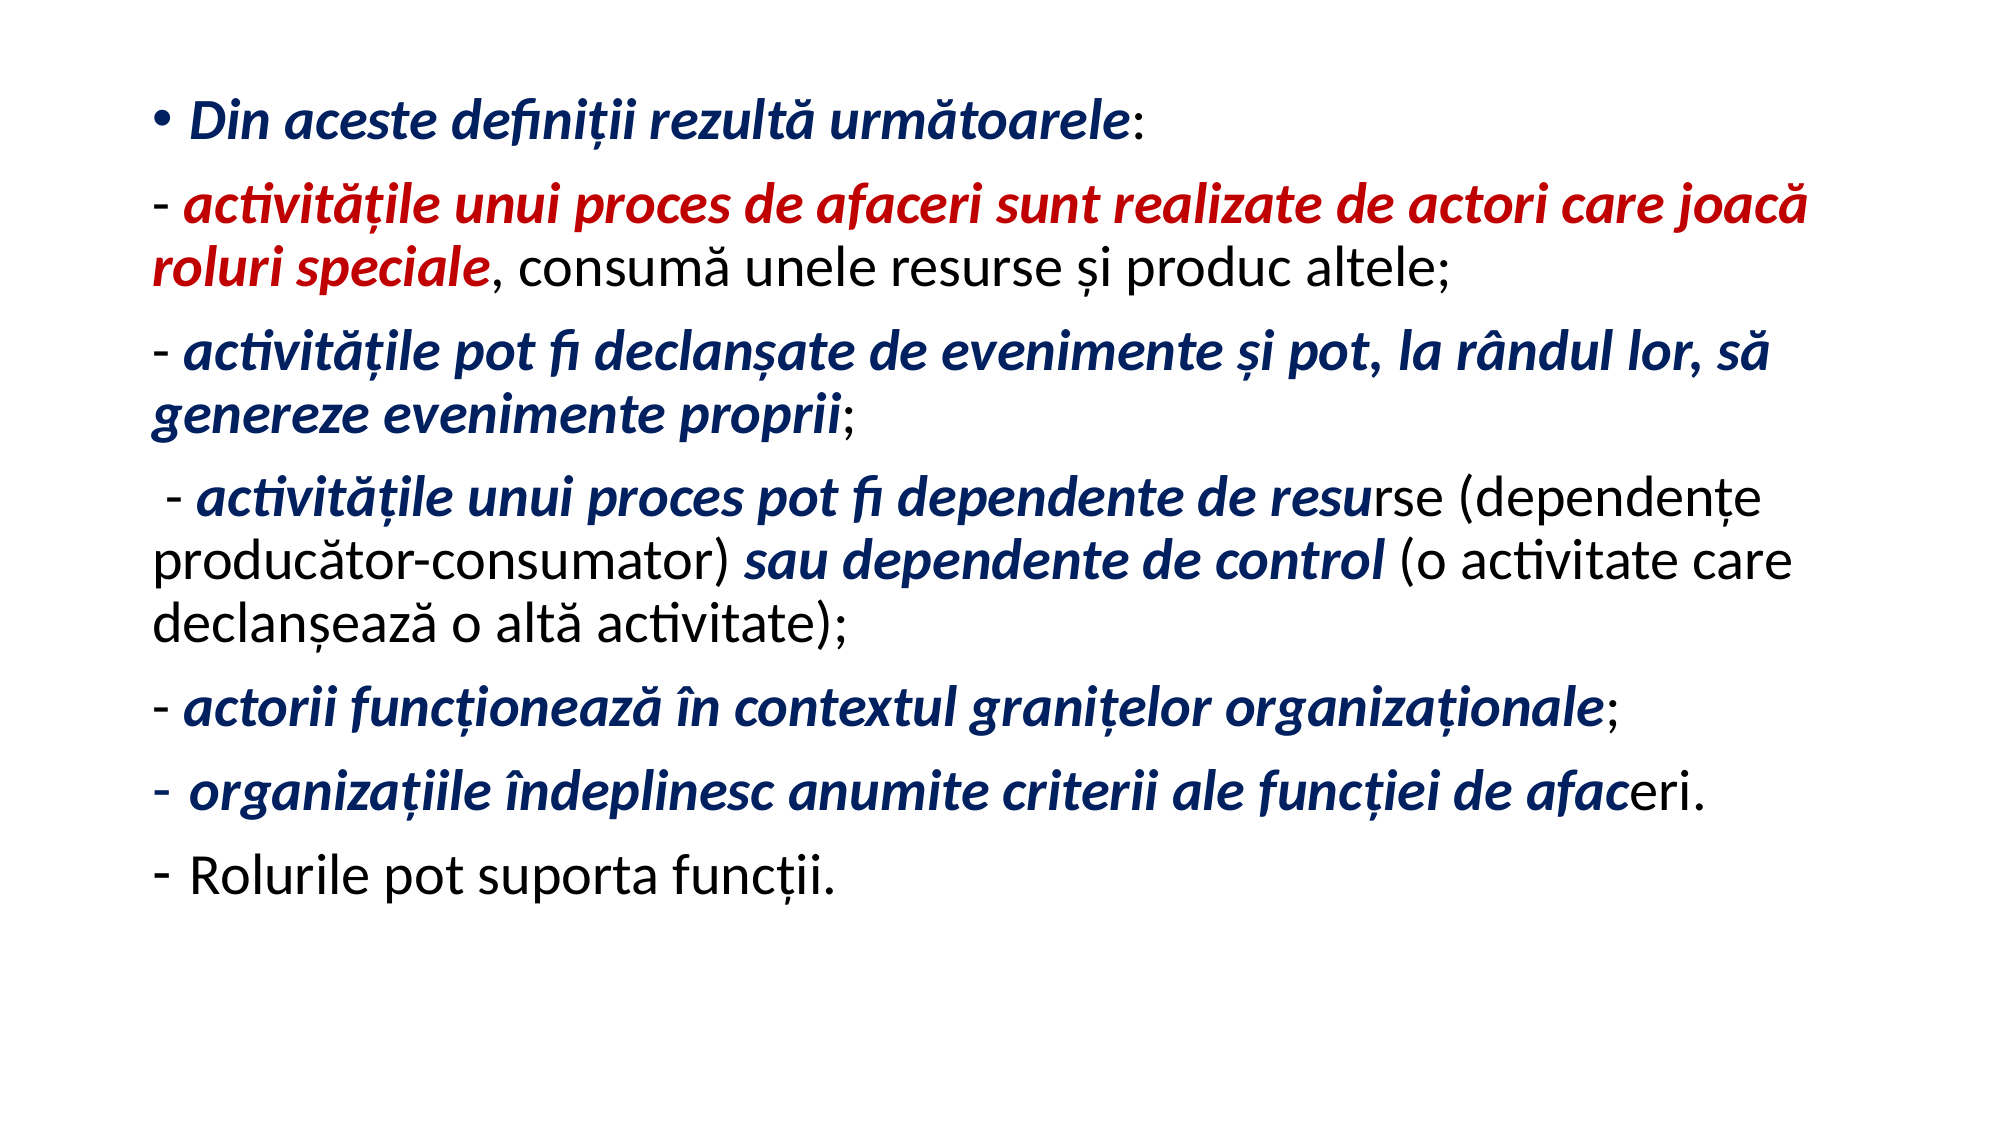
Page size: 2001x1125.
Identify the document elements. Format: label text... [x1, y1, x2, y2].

list Din aceste definiţii rezultă următoarele: - activităţile unui proces de afaceri sunt realizate de actori care joacă roluri speciale, consumă unele resurse şi produc altele; - activităţile pot fi declanşate de evenimente şi pot, la rândul lor, să genereze evenimente proprii; - activităţile unui proces pot fi dependente de resurse (dependenţe producător-consumator) sau dependente de control (o activitate care declanşează o altă activitate); - actorii funcţionează în contextul graniţelor organizaţionale; organizaţiile îndeplinesc anumite criterii ale funcţiei de afaceri. Rolurile pot suporta funcţii. [137, 81, 1863, 1014]
